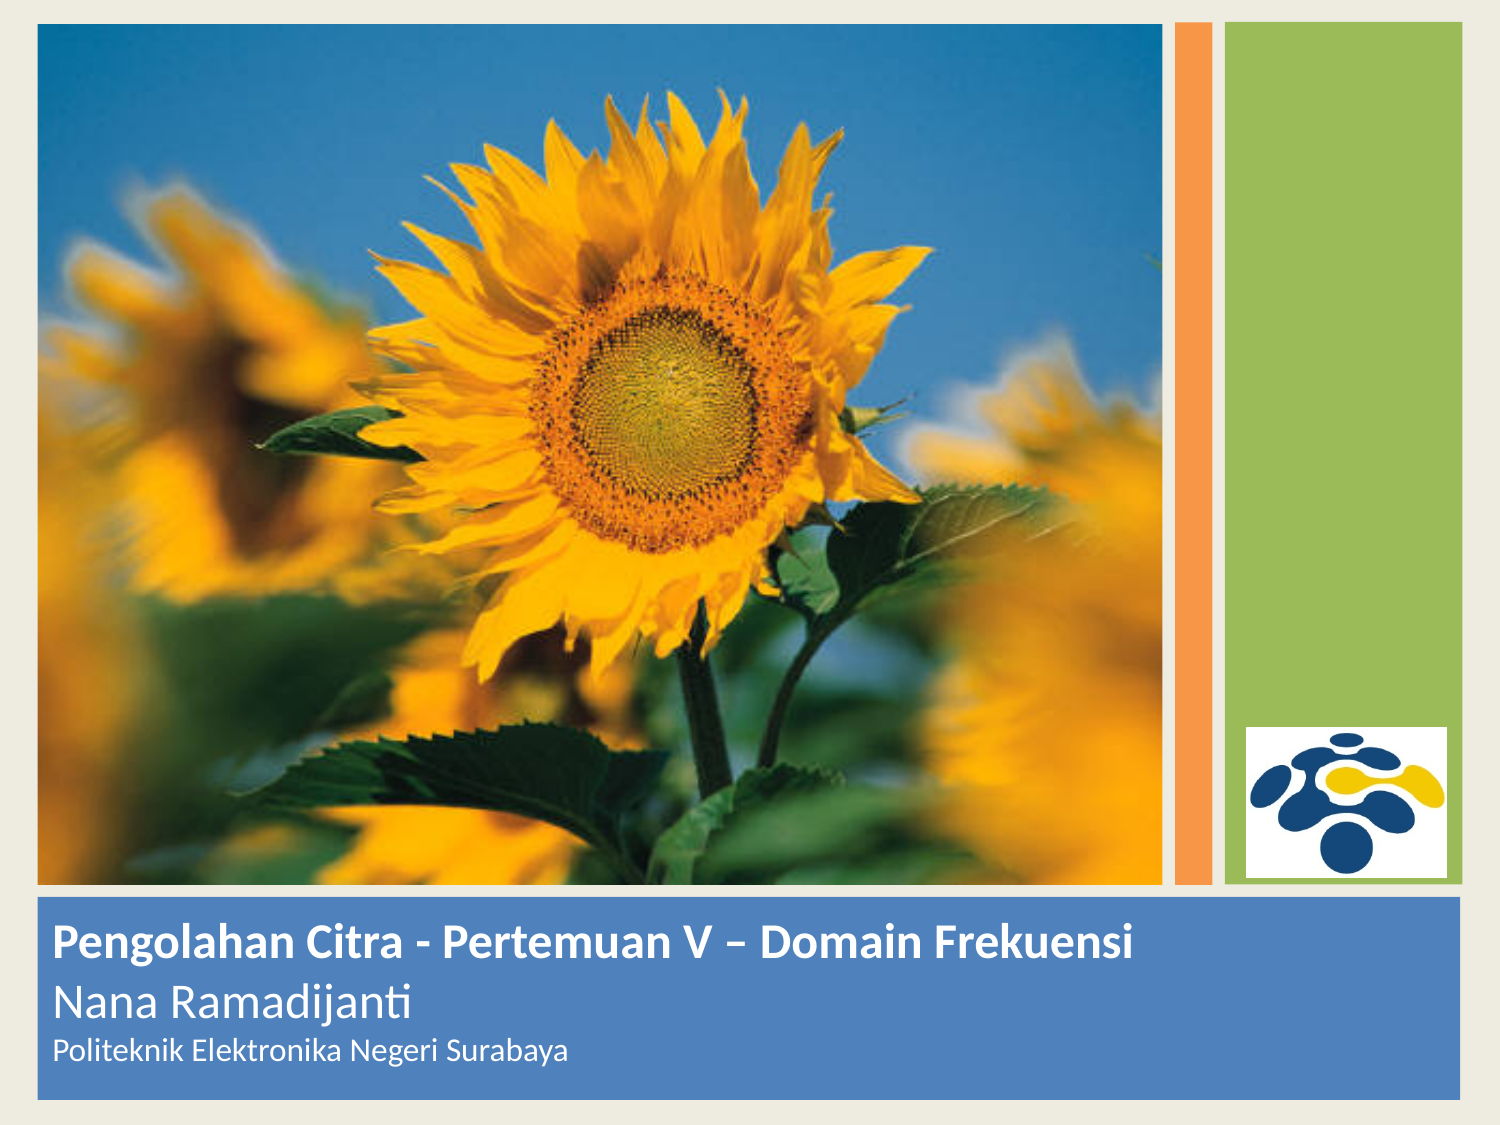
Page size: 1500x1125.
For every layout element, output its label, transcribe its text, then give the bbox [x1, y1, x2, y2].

list Pengolahan Citra - Pertemuan V – Domain Frekuensi Nana Ramadijanti Politeknik Elektronika Negeri Surabaya [37, 896, 1461, 1100]
picture [1245, 727, 1447, 879]
picture [37, 24, 1163, 885]
